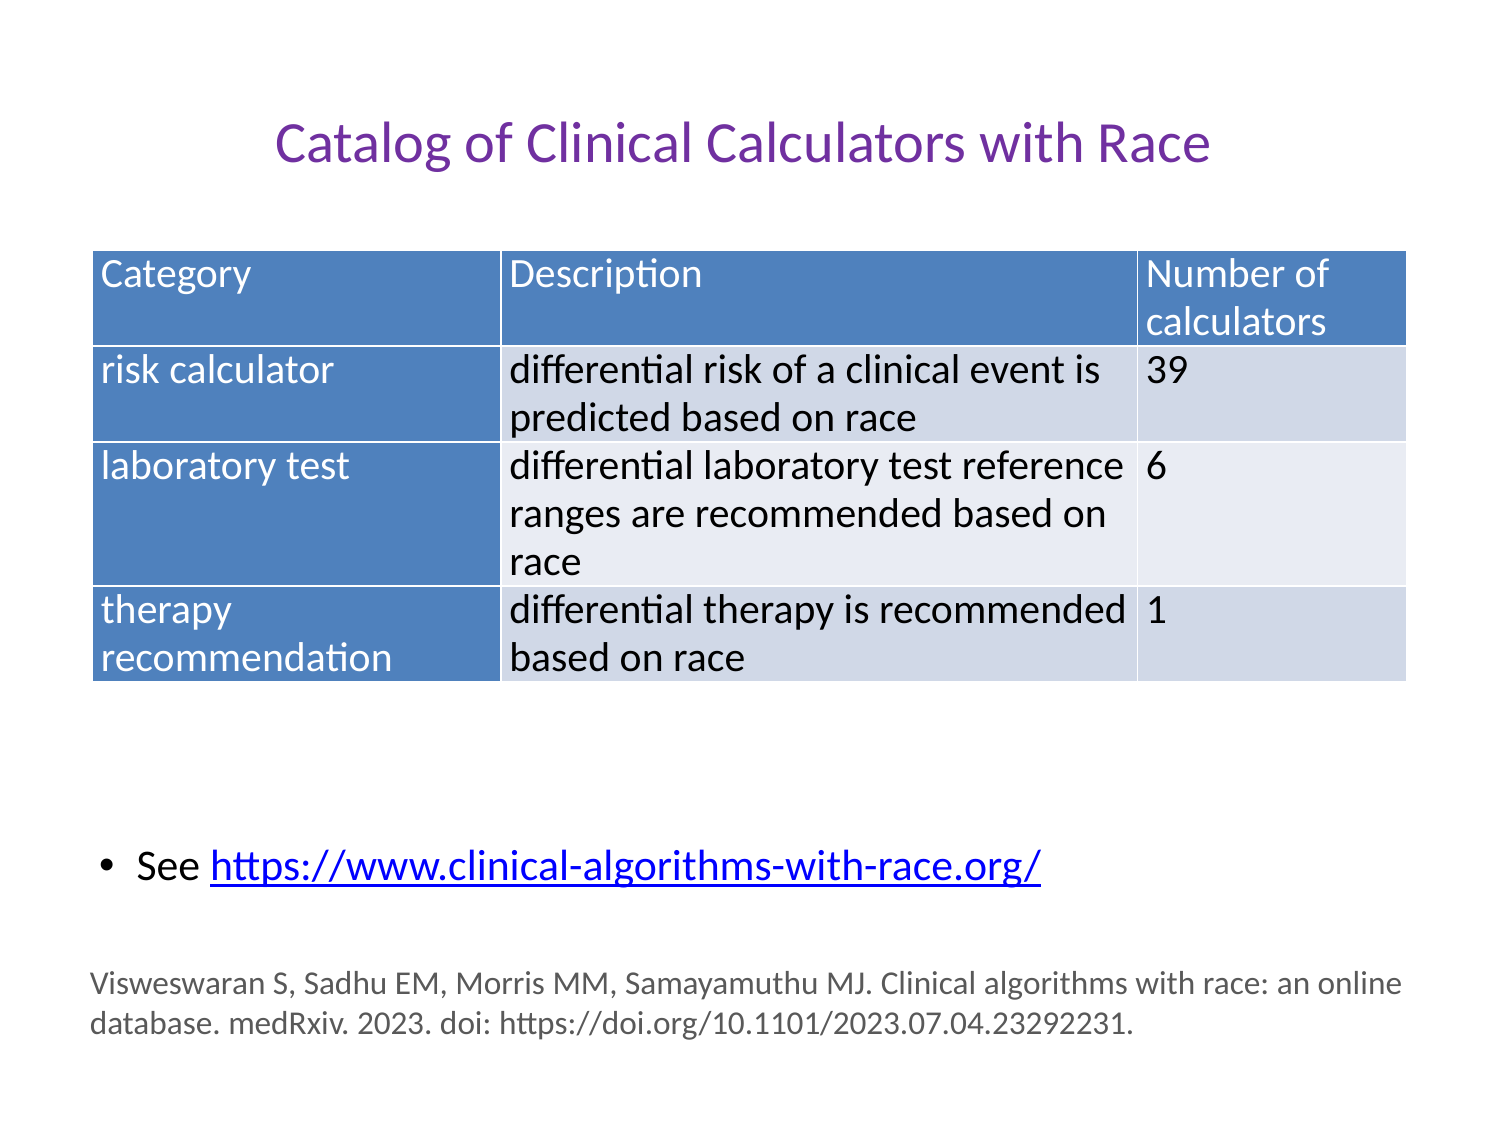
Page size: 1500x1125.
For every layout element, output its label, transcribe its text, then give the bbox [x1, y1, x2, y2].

table_cell differential risk of a clinical event is predicted based on race [502, 347, 1137, 441]
title Catalog of Clinical Calculators with Race [75, 45, 1425, 233]
table_header Number of calculators [1138, 251, 1406, 345]
text_box Visweswaran S, Sadhu EM, Morris MM, Samayamuthu MJ. Clinical algorithms with race: an online database. medRxiv. 2023. doi: https://doi.org/10.1101/2023.07.04.23292231. [74, 953, 1471, 1049]
text_box See https://www.clinical-algorithms-with-race.org/ [87, 837, 1382, 913]
table_header Description [502, 251, 1137, 345]
table_cell laboratory test [93, 443, 500, 585]
table_cell 6 [1138, 443, 1406, 585]
table_cell 39 [1138, 347, 1406, 441]
table_cell differential therapy is recommended based on race [502, 587, 1137, 681]
table_cell risk calculator [93, 347, 500, 441]
table_cell therapy recommendation [93, 587, 500, 681]
table_cell 1 [1138, 587, 1406, 681]
table_cell differential laboratory test reference ranges are recommended based on race [502, 443, 1137, 585]
table_header Category [93, 251, 500, 345]
